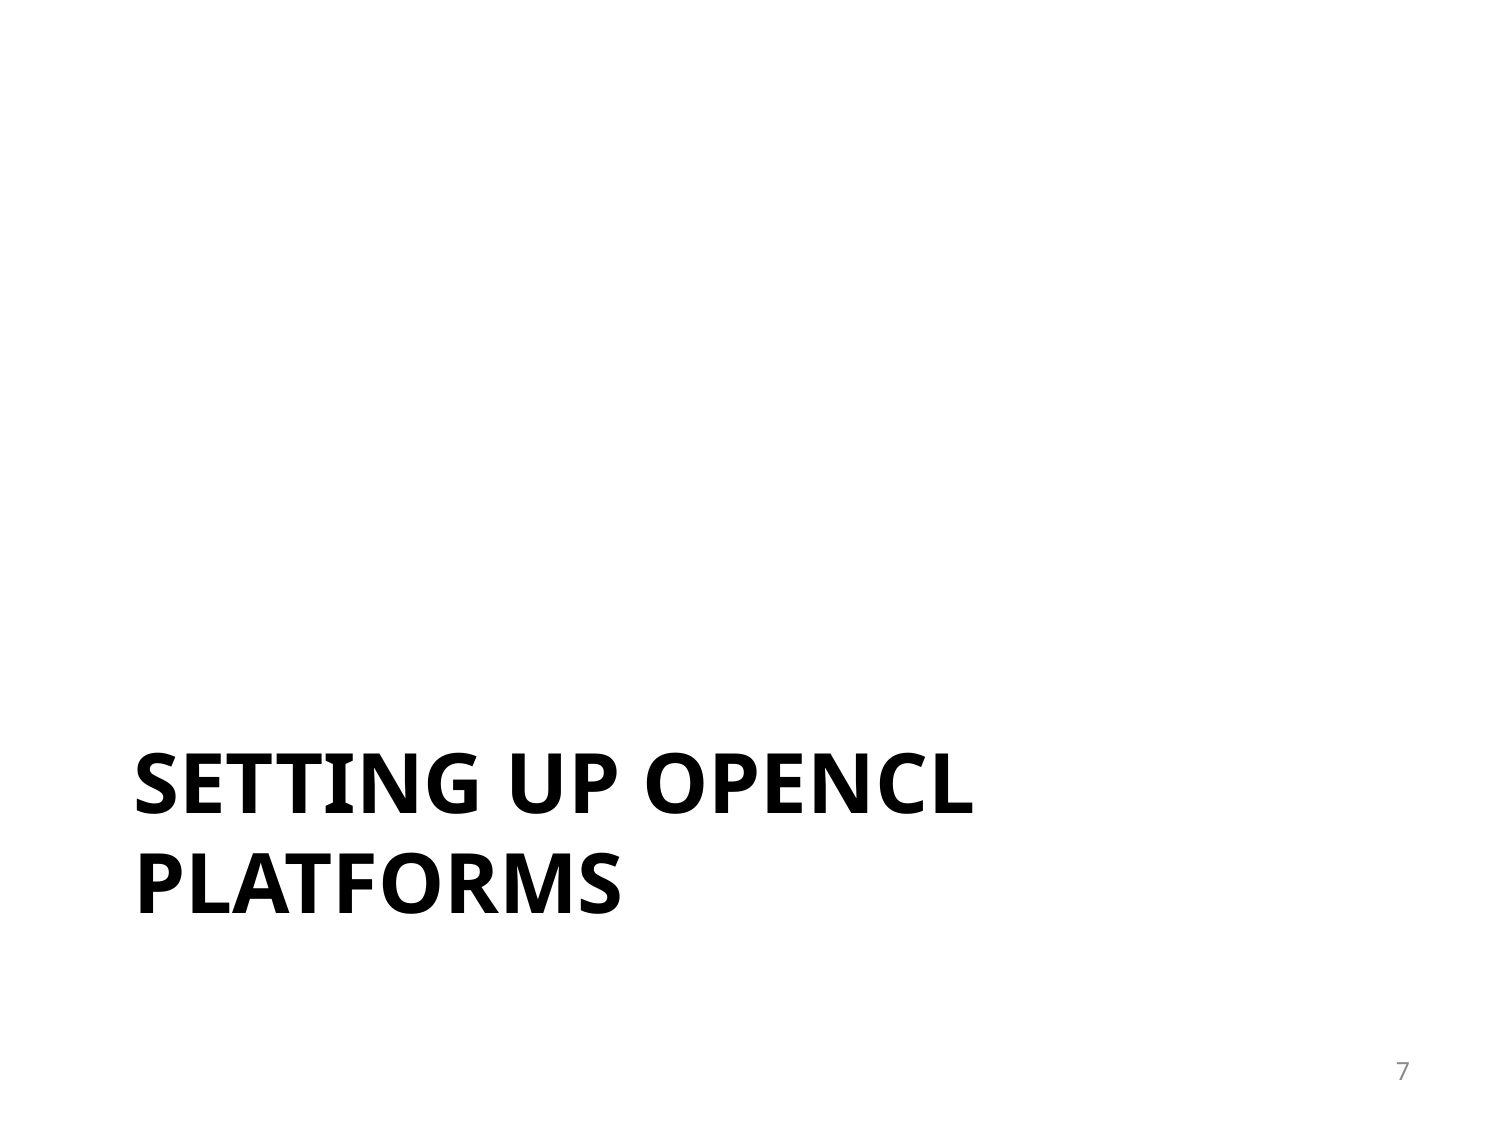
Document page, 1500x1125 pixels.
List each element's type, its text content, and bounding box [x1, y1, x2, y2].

title Setting up Opencl platforms [118, 722, 1394, 947]
slide_number 7 [1074, 1042, 1425, 1103]
